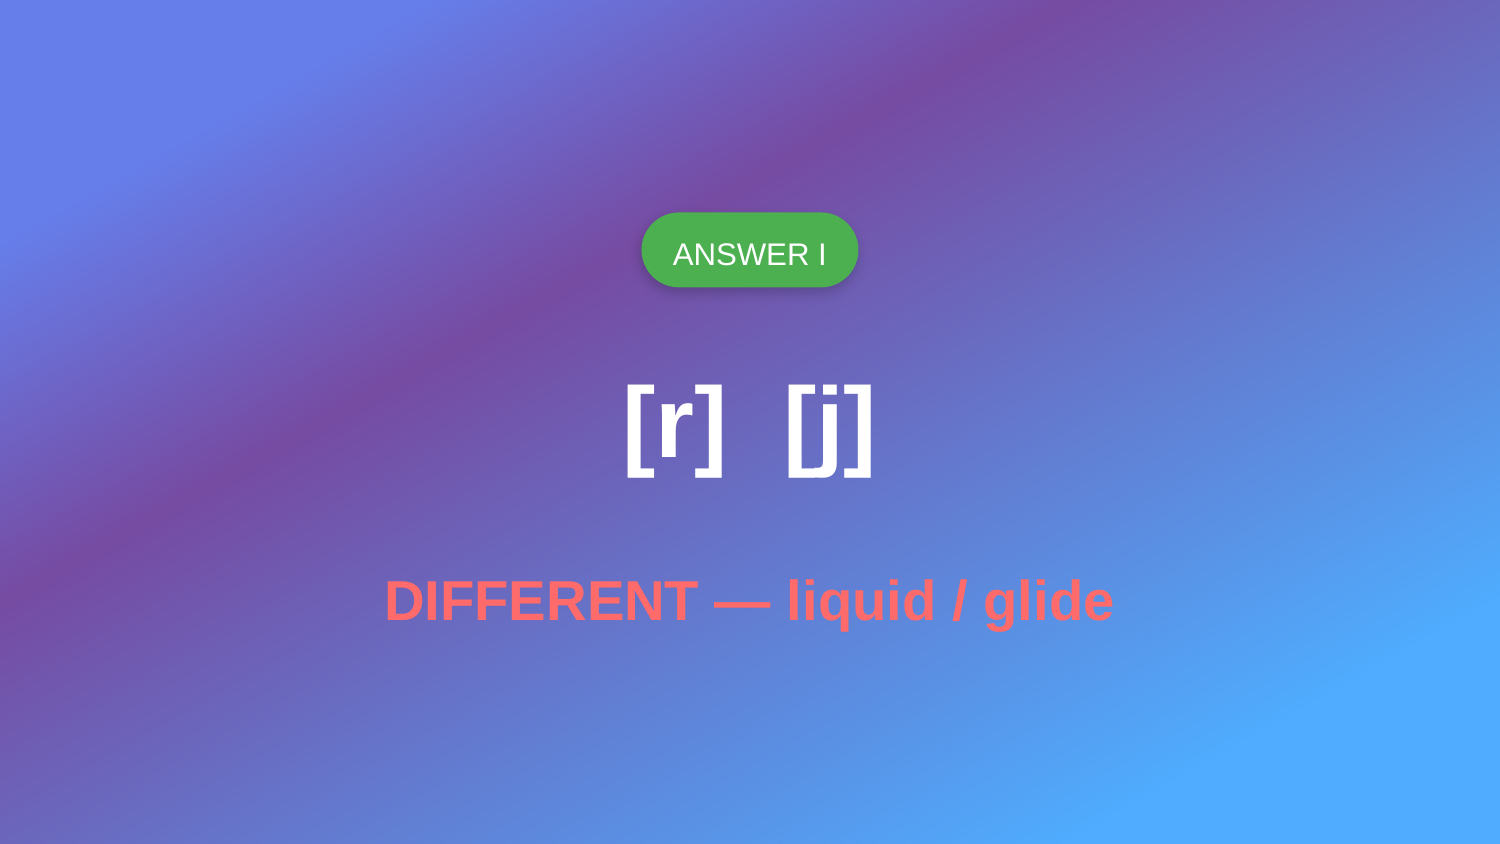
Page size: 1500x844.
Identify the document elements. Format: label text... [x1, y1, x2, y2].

text_box DIFFERENT — liquid / glide [377, 552, 1123, 632]
text_box ANSWER I [671, 228, 829, 272]
text_box [r] [j] [589, 337, 911, 478]
picture [0, 0, 1500, 844]
text_box [641, 212, 859, 288]
